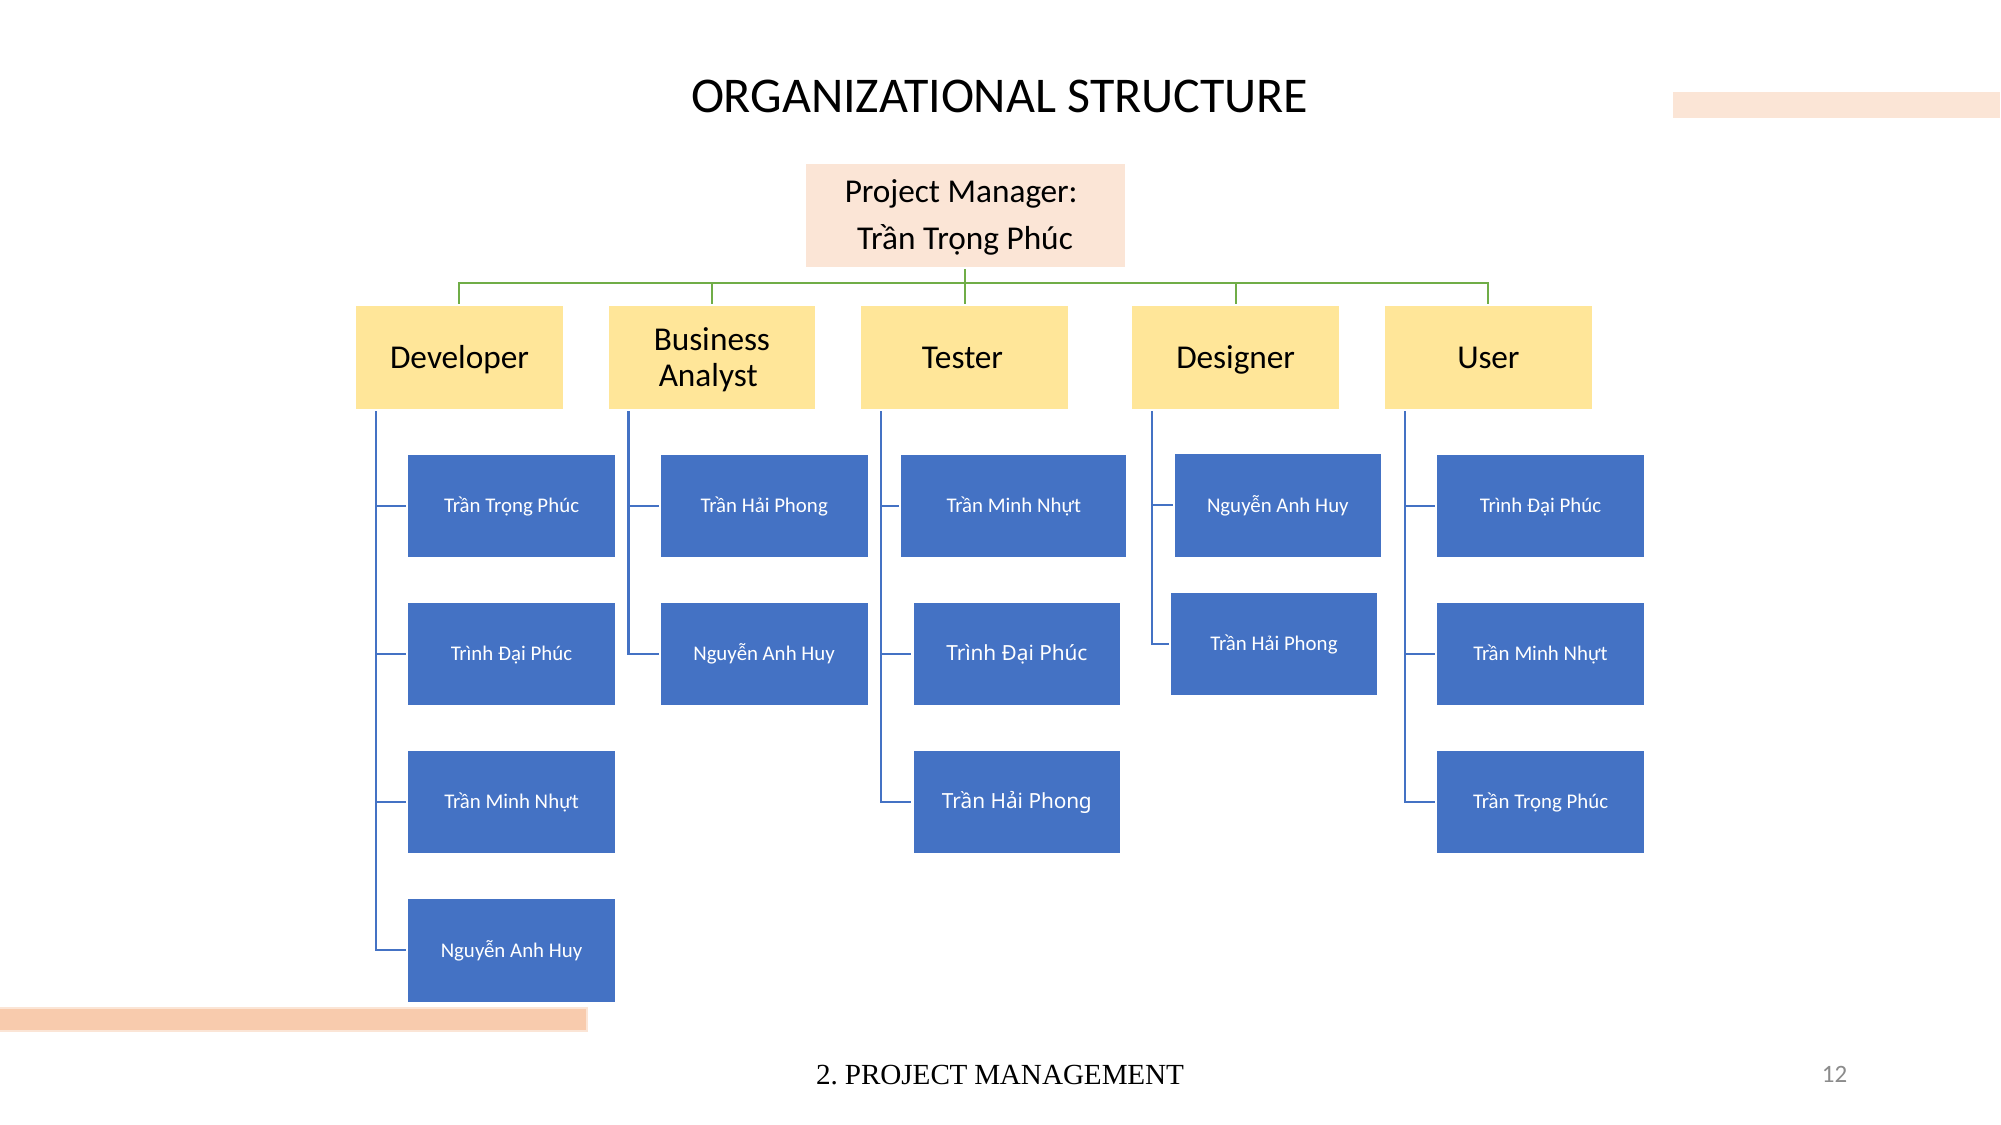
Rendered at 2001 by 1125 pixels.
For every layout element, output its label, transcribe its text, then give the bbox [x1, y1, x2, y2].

slide_number 12 [1412, 1042, 1863, 1103]
footer 2. PROJECT MANAGEMENT [662, 1042, 1338, 1103]
text_box [0, 1007, 588, 1032]
text_box [1673, 92, 2000, 118]
text_box ORGANIZATIONAL STRUCTURE [676, 55, 1324, 131]
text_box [251, 156, 1749, 1003]
